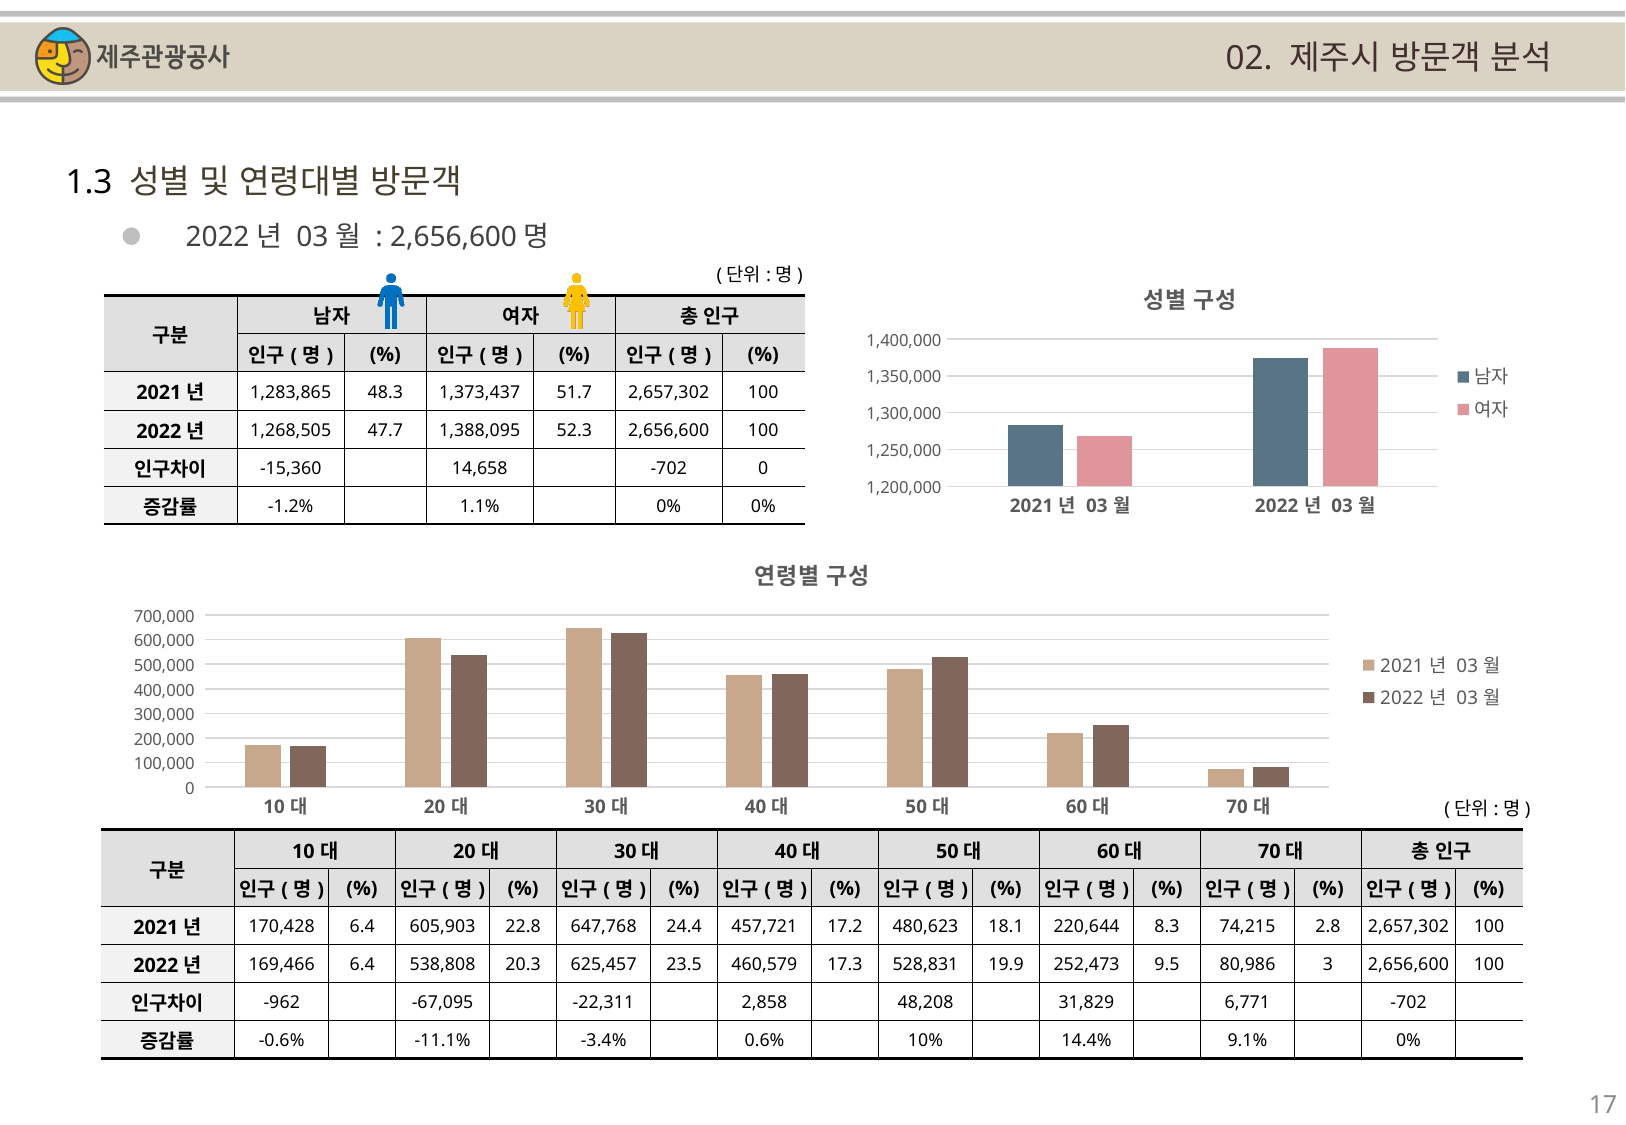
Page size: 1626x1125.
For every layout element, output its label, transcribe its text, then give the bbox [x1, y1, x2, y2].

table_cell (%) [1295, 869, 1361, 906]
table_header 60대 [1040, 831, 1200, 868]
table_header 30대 [557, 831, 717, 868]
chart [105, 537, 1520, 826]
table_cell -11.1% [396, 1021, 489, 1057]
table_header 50대 [879, 831, 1039, 868]
table_cell 인구(명) [1362, 869, 1455, 906]
table_cell [329, 983, 395, 1020]
table_cell 인구(명) [1040, 869, 1133, 906]
table_cell -702 [616, 449, 722, 486]
table_cell 1,373,437 [427, 372, 533, 410]
table_cell -67,095 [396, 983, 489, 1020]
table_cell [490, 1021, 556, 1057]
table_cell [345, 487, 426, 523]
table_cell [1295, 1021, 1361, 1057]
table_cell 3 [1295, 945, 1361, 982]
table_cell [1456, 983, 1523, 1020]
table_cell (%) [651, 869, 717, 906]
text_box 02. 제주시 방문객 분석 [1042, 28, 1595, 84]
table_cell 인구(명) [238, 334, 344, 371]
table_cell 0.6% [718, 1021, 811, 1057]
table_cell -22,311 [557, 983, 650, 1020]
table_cell (%) [973, 869, 1039, 906]
table_cell 14,658 [427, 449, 533, 486]
table_cell (%) [723, 334, 805, 371]
table_cell 538,808 [396, 945, 489, 982]
table_cell 48.3 [345, 372, 426, 410]
table_cell 인구(명) [396, 869, 489, 906]
table_cell 74,215 [1201, 907, 1294, 944]
table_cell 9.1% [1201, 1021, 1294, 1057]
table_cell 22.8 [490, 907, 556, 944]
table_cell 23.5 [651, 945, 717, 982]
table_cell [1134, 983, 1200, 1020]
table_cell 1.1% [427, 487, 533, 523]
table_cell [490, 983, 556, 1020]
picture [547, 271, 605, 330]
table_cell 0% [616, 487, 722, 523]
table_cell 인구(명) [557, 869, 650, 906]
table_header 구분 [101, 831, 234, 906]
table_cell -702 [1362, 983, 1455, 1020]
table_cell -15,360 [238, 449, 344, 486]
table_cell 6.4 [329, 945, 395, 982]
table_cell -3.4% [557, 1021, 650, 1057]
table_cell 8.3 [1134, 907, 1200, 944]
chart [852, 262, 1528, 525]
table_header 20대 [396, 831, 556, 868]
table_cell 6,771 [1201, 983, 1294, 1020]
table_cell 647,768 [557, 907, 650, 944]
table_cell [973, 983, 1039, 1020]
table_cell 0% [723, 487, 805, 523]
table_cell 2022년 [101, 945, 234, 982]
table_cell [1456, 1021, 1523, 1057]
table_cell [812, 983, 878, 1020]
table_cell -962 [235, 983, 328, 1020]
table_cell [651, 983, 717, 1020]
table_cell 460,579 [718, 945, 811, 982]
table_header 남자 [238, 297, 426, 333]
table_cell 인구(명) [879, 869, 972, 906]
table_cell 2021년 [104, 372, 237, 410]
table_cell 31,829 [1040, 983, 1133, 1020]
table_cell [812, 1021, 878, 1057]
table_header 10대 [235, 831, 395, 868]
table_cell 19.9 [973, 945, 1039, 982]
table_cell 1,283,865 [238, 372, 344, 410]
table_cell 80,986 [1201, 945, 1294, 982]
table_cell 17.2 [812, 907, 878, 944]
table_cell (%) [1134, 869, 1200, 906]
table_cell 17.3 [812, 945, 878, 982]
table_cell [1295, 983, 1361, 1020]
table_cell 2022년 [104, 411, 237, 448]
table_cell (%) [329, 869, 395, 906]
table_cell 1,268,505 [238, 411, 344, 448]
table_cell 51.7 [534, 372, 615, 410]
table_cell (%) [345, 334, 426, 371]
table_cell 252,473 [1040, 945, 1133, 982]
table_cell 0 [723, 449, 805, 486]
text_box 2022년 03월 : 2,656,600명 [170, 210, 565, 260]
table_cell 10% [879, 1021, 972, 1057]
text_box [121, 226, 141, 246]
table_cell 2,656,600 [616, 411, 722, 448]
table_cell 48,208 [879, 983, 972, 1020]
text_box 1.3 성별 및 연령대별 방문객 [50, 152, 1144, 208]
table_cell 2,858 [718, 983, 811, 1020]
text_box (단위:명) [1429, 789, 1546, 827]
table_header 40대 [718, 831, 878, 868]
table_cell 52.3 [534, 411, 615, 448]
table_cell 24.4 [651, 907, 717, 944]
table_header 총 인구 [616, 297, 805, 333]
table_cell 1,388,095 [427, 411, 533, 448]
table_cell 480,623 [879, 907, 972, 944]
table_header 구분 [104, 297, 237, 371]
table_header 여자 [427, 297, 615, 333]
table_cell 20.3 [490, 945, 556, 982]
table_cell 457,721 [718, 907, 811, 944]
table_cell (%) [534, 334, 615, 371]
table_header 총 인구 [1362, 831, 1523, 868]
table_cell 605,903 [396, 907, 489, 944]
table_cell [329, 1021, 395, 1057]
picture [31, 26, 232, 87]
table_cell (%) [490, 869, 556, 906]
table_cell [651, 1021, 717, 1057]
table_cell 인구(명) [616, 334, 722, 371]
table_cell [534, 487, 615, 523]
table_cell 증감률 [101, 1021, 234, 1057]
table_cell 인구(명) [427, 334, 533, 371]
table_cell (%) [1456, 869, 1523, 906]
table_cell 625,457 [557, 945, 650, 982]
table_cell 2,656,600 [1362, 945, 1455, 982]
table_cell 220,644 [1040, 907, 1133, 944]
table_cell 인구(명) [718, 869, 811, 906]
table_cell 100 [723, 411, 805, 448]
table_cell 2,657,302 [616, 372, 722, 410]
table_cell [1134, 1021, 1200, 1057]
table_cell [534, 449, 615, 486]
table_cell 증감률 [104, 487, 237, 523]
table_cell 100 [1456, 945, 1523, 982]
slide_number 17 [1251, 1063, 1618, 1123]
table_cell 인구차이 [101, 983, 234, 1020]
table_cell 528,831 [879, 945, 972, 982]
table_cell 2,657,302 [1362, 907, 1455, 944]
table_cell 9.5 [1134, 945, 1200, 982]
picture [361, 271, 420, 330]
table_cell 6.4 [329, 907, 395, 944]
table_cell 170,428 [235, 907, 328, 944]
table_cell 2021년 [101, 907, 234, 944]
table_cell -1.2% [238, 487, 344, 523]
table_cell 인구(명) [1201, 869, 1294, 906]
table_cell [973, 1021, 1039, 1057]
table_cell 인구차이 [104, 449, 237, 486]
table_cell [345, 449, 426, 486]
table_cell 인구(명) [235, 869, 328, 906]
table_cell 2.8 [1295, 907, 1361, 944]
table_cell 47.7 [345, 411, 426, 448]
table_cell -0.6% [235, 1021, 328, 1057]
table_cell 169,466 [235, 945, 328, 982]
table_cell 18.1 [973, 907, 1039, 944]
table_cell 100 [723, 372, 805, 410]
table_cell 100 [1456, 907, 1523, 944]
table_cell 0% [1362, 1021, 1455, 1057]
table_cell (%) [812, 869, 878, 906]
table_header 70대 [1201, 831, 1361, 868]
text_box (단위:명) [701, 254, 818, 293]
table_cell 14.4% [1040, 1021, 1133, 1057]
